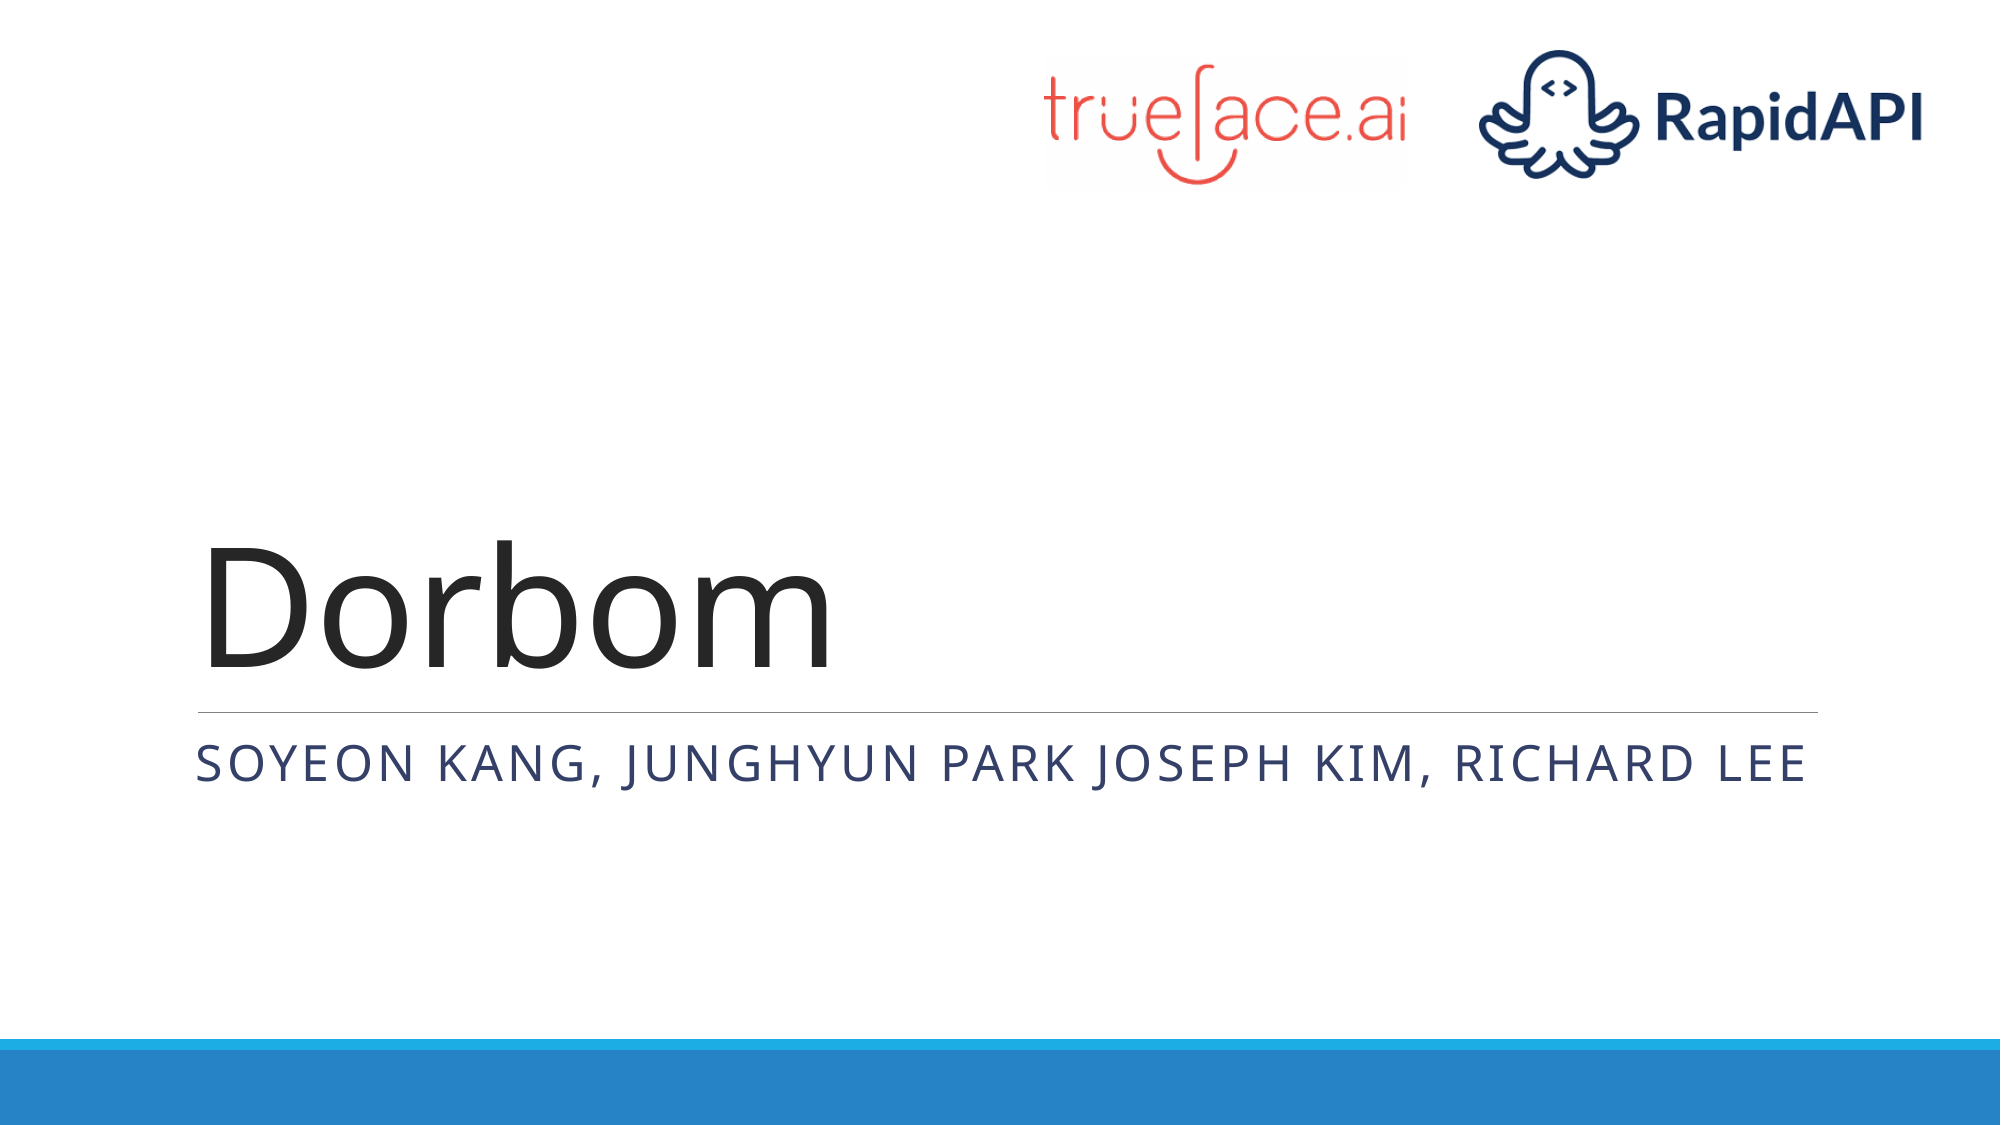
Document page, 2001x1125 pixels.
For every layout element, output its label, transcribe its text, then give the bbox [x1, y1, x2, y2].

subtitle SOYEON KANG, JUNGHYUN PARK Joseph Kim, Richard Lee [180, 730, 1831, 919]
picture [1044, 50, 1406, 191]
title Dorbom [180, 124, 1830, 710]
picture [1478, 50, 1927, 179]
